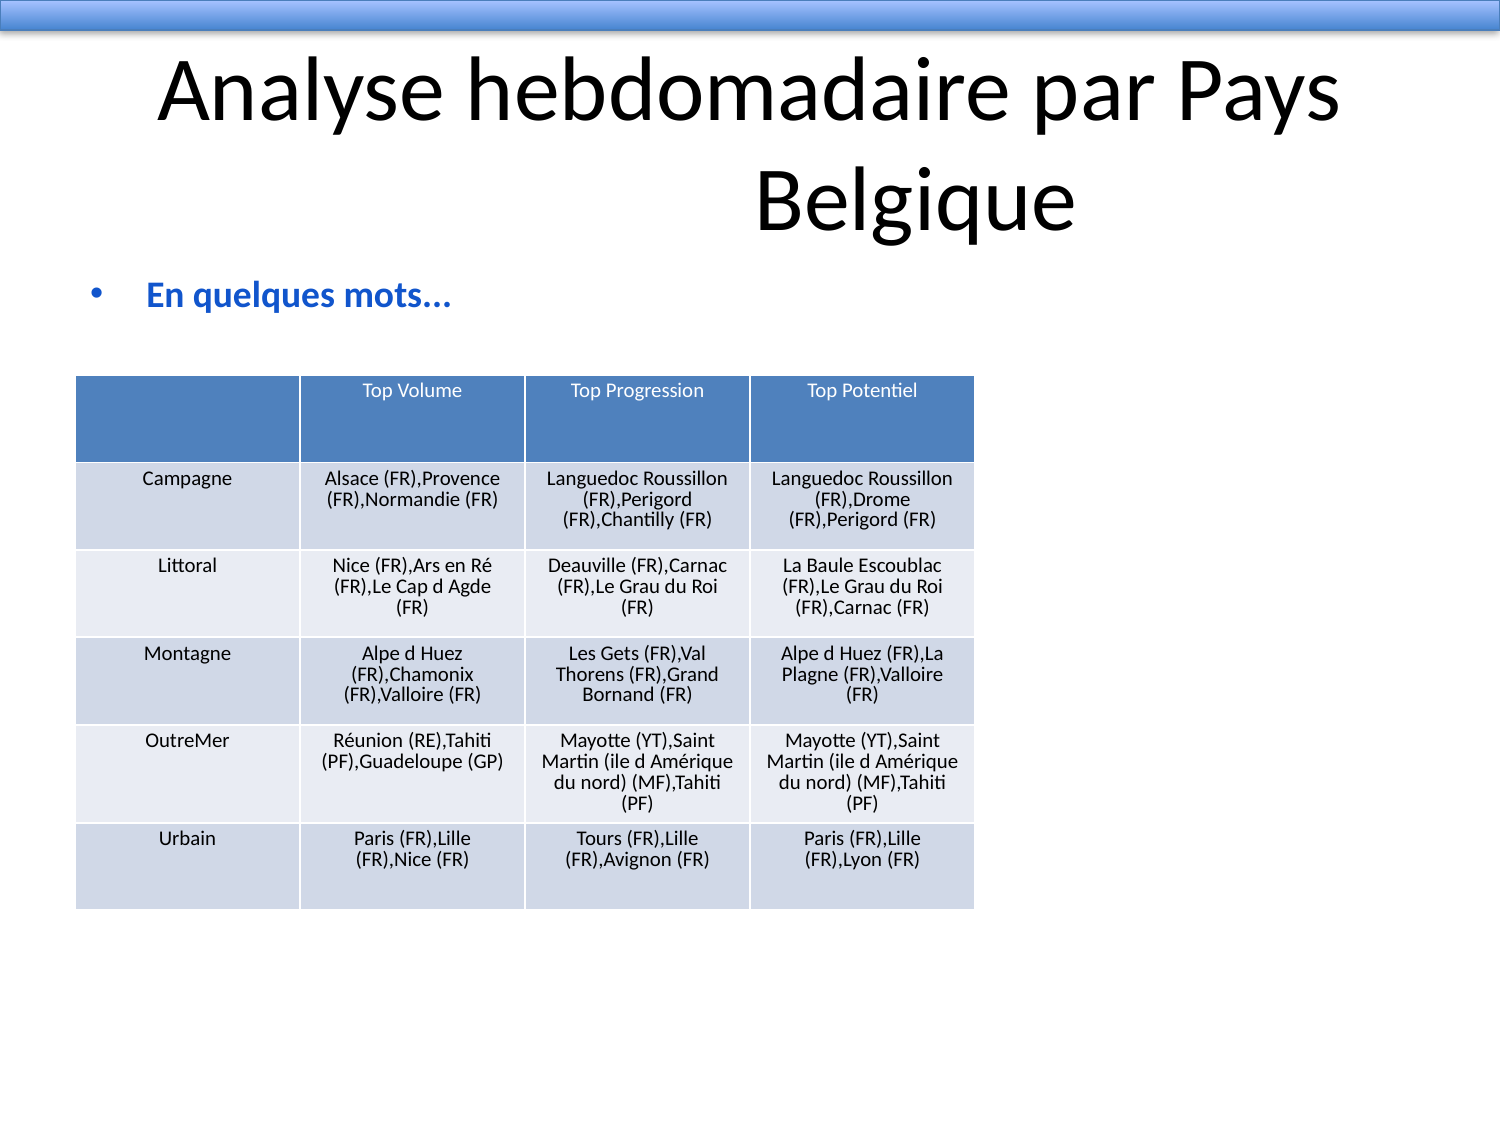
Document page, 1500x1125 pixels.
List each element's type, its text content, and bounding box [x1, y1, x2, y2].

table_cell Paris (FR),Lille (FR),Lyon (FR) [751, 824, 974, 909]
table_cell Montagne [76, 638, 299, 724]
table_cell Languedoc Roussillon (FR),Drome (FR),Perigord (FR) [751, 463, 974, 549]
table_cell Paris (FR),Lille (FR),Nice (FR) [301, 824, 524, 909]
table_cell Mayotte (YT),Saint Martin (ile d Amérique du nord) (MF),Tahiti (PF) [526, 726, 749, 822]
table_header Top Potentiel [751, 376, 974, 462]
title Analyse hebdomadaire par Pays Belgique [75, 45, 1425, 233]
text_box [0, 0, 1500, 31]
table_cell OutreMer [76, 726, 299, 822]
table_header Top Progression [526, 376, 749, 462]
table_cell Alpe d Huez (FR),La Plagne (FR),Valloire (FR) [751, 638, 974, 724]
table_cell Les Gets (FR),Val Thorens (FR),Grand Bornand (FR) [526, 638, 749, 724]
table_cell Tours (FR),Lille (FR),Avignon (FR) [526, 824, 749, 909]
table_cell Alpe d Huez (FR),Chamonix (FR),Valloire (FR) [301, 638, 524, 724]
table_cell Campagne [76, 463, 299, 549]
table_cell Littoral [76, 551, 299, 636]
table_cell Deauville (FR),Carnac (FR),Le Grau du Roi (FR) [526, 551, 749, 636]
table_cell Nice (FR),Ars en Ré (FR),Le Cap d Agde (FR) [301, 551, 524, 636]
table_cell La Baule Escoublac (FR),Le Grau du Roi (FR),Carnac (FR) [751, 551, 974, 636]
table_cell Réunion (RE),Tahiti (PF),Guadeloupe (GP) [301, 726, 524, 822]
list En quelques mots... [75, 262, 1425, 1005]
table_cell Urbain [76, 824, 299, 909]
table_cell Languedoc Roussillon (FR),Perigord (FR),Chantilly (FR) [526, 463, 749, 549]
table_header [76, 376, 299, 462]
table_header Top Volume [301, 376, 524, 462]
table_cell Mayotte (YT),Saint Martin (ile d Amérique du nord) (MF),Tahiti (PF) [751, 726, 974, 822]
table_cell Alsace (FR),Provence (FR),Normandie (FR) [301, 463, 524, 549]
